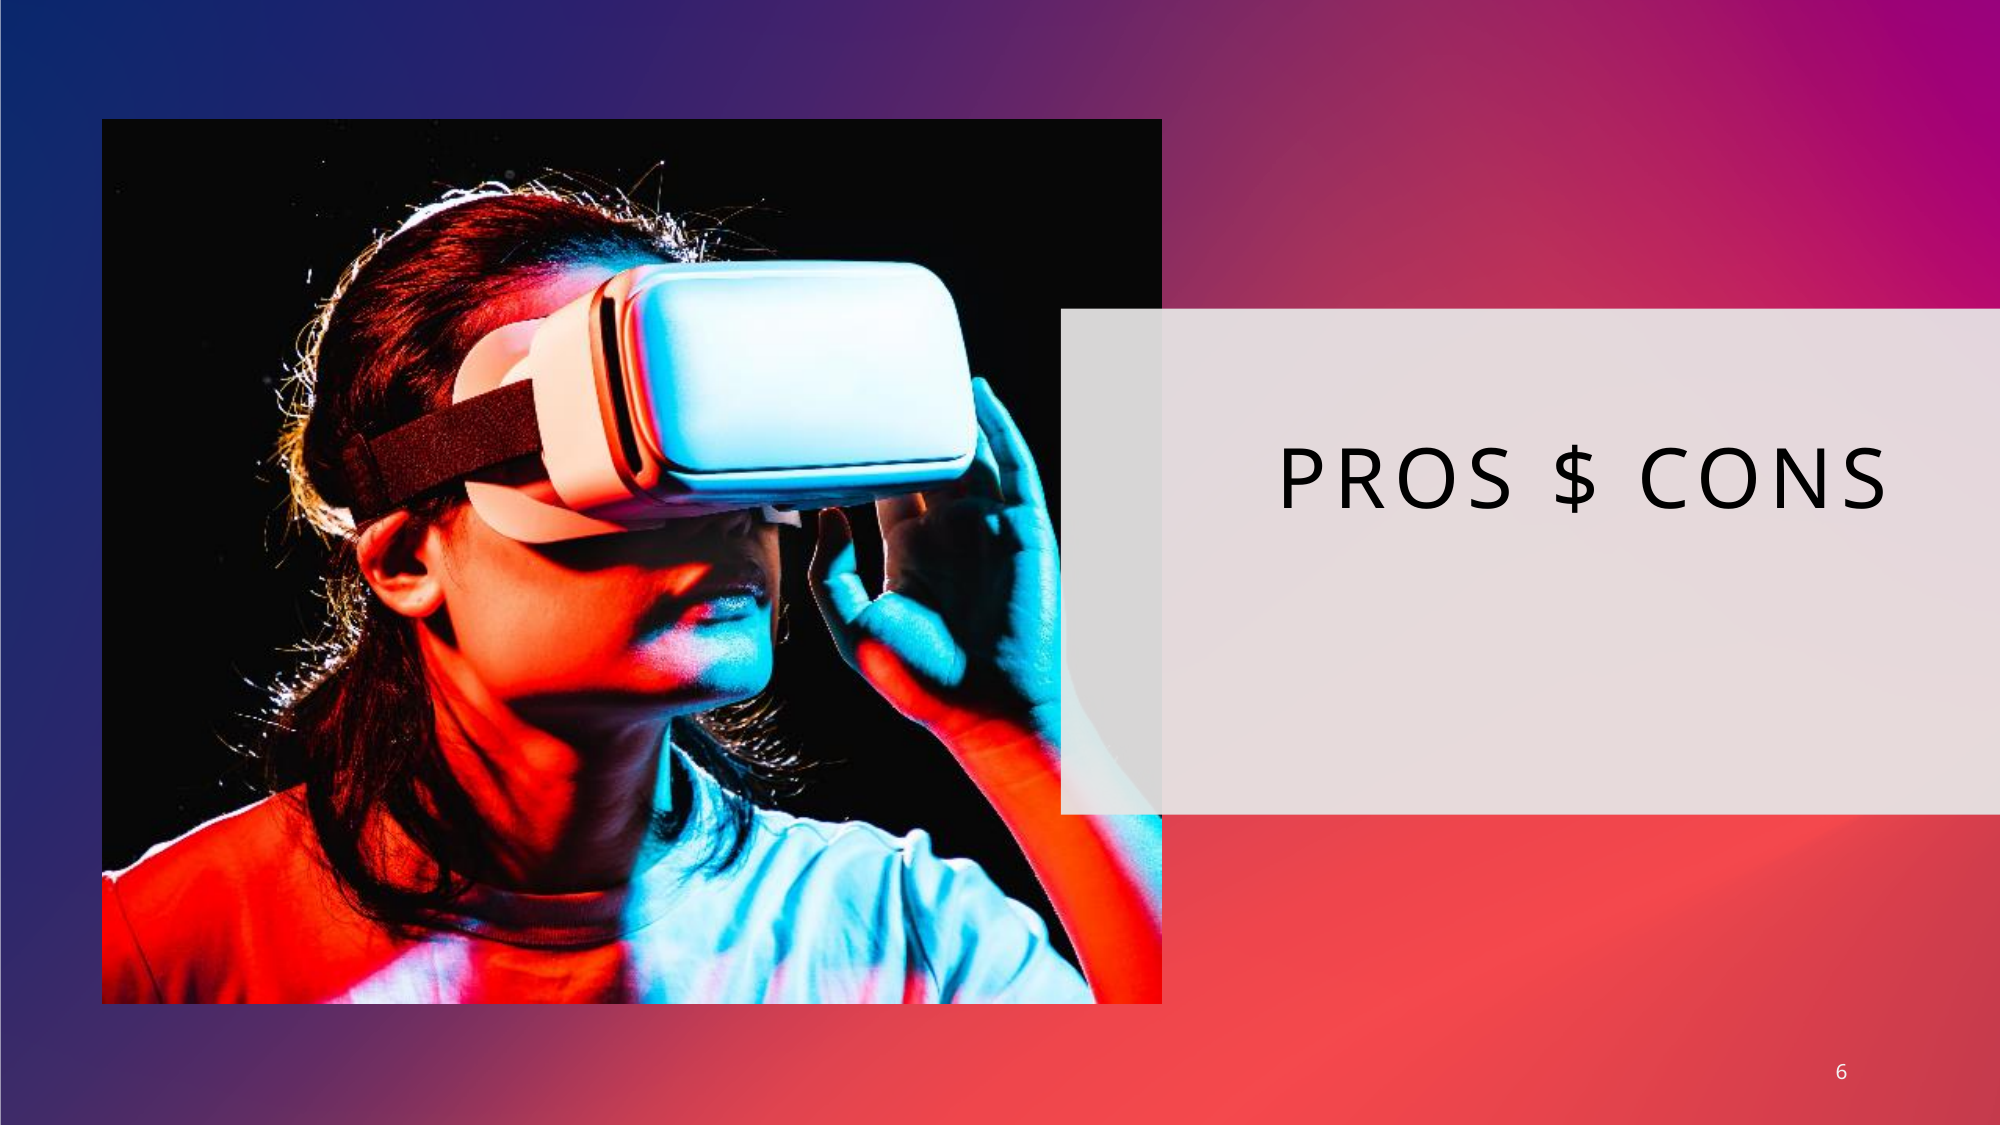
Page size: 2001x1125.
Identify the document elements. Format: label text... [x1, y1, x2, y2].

picture [0, 0, 2000, 1125]
title Pros $ Cons [1162, 308, 2000, 815]
slide_number 6 [1412, 1042, 1863, 1103]
